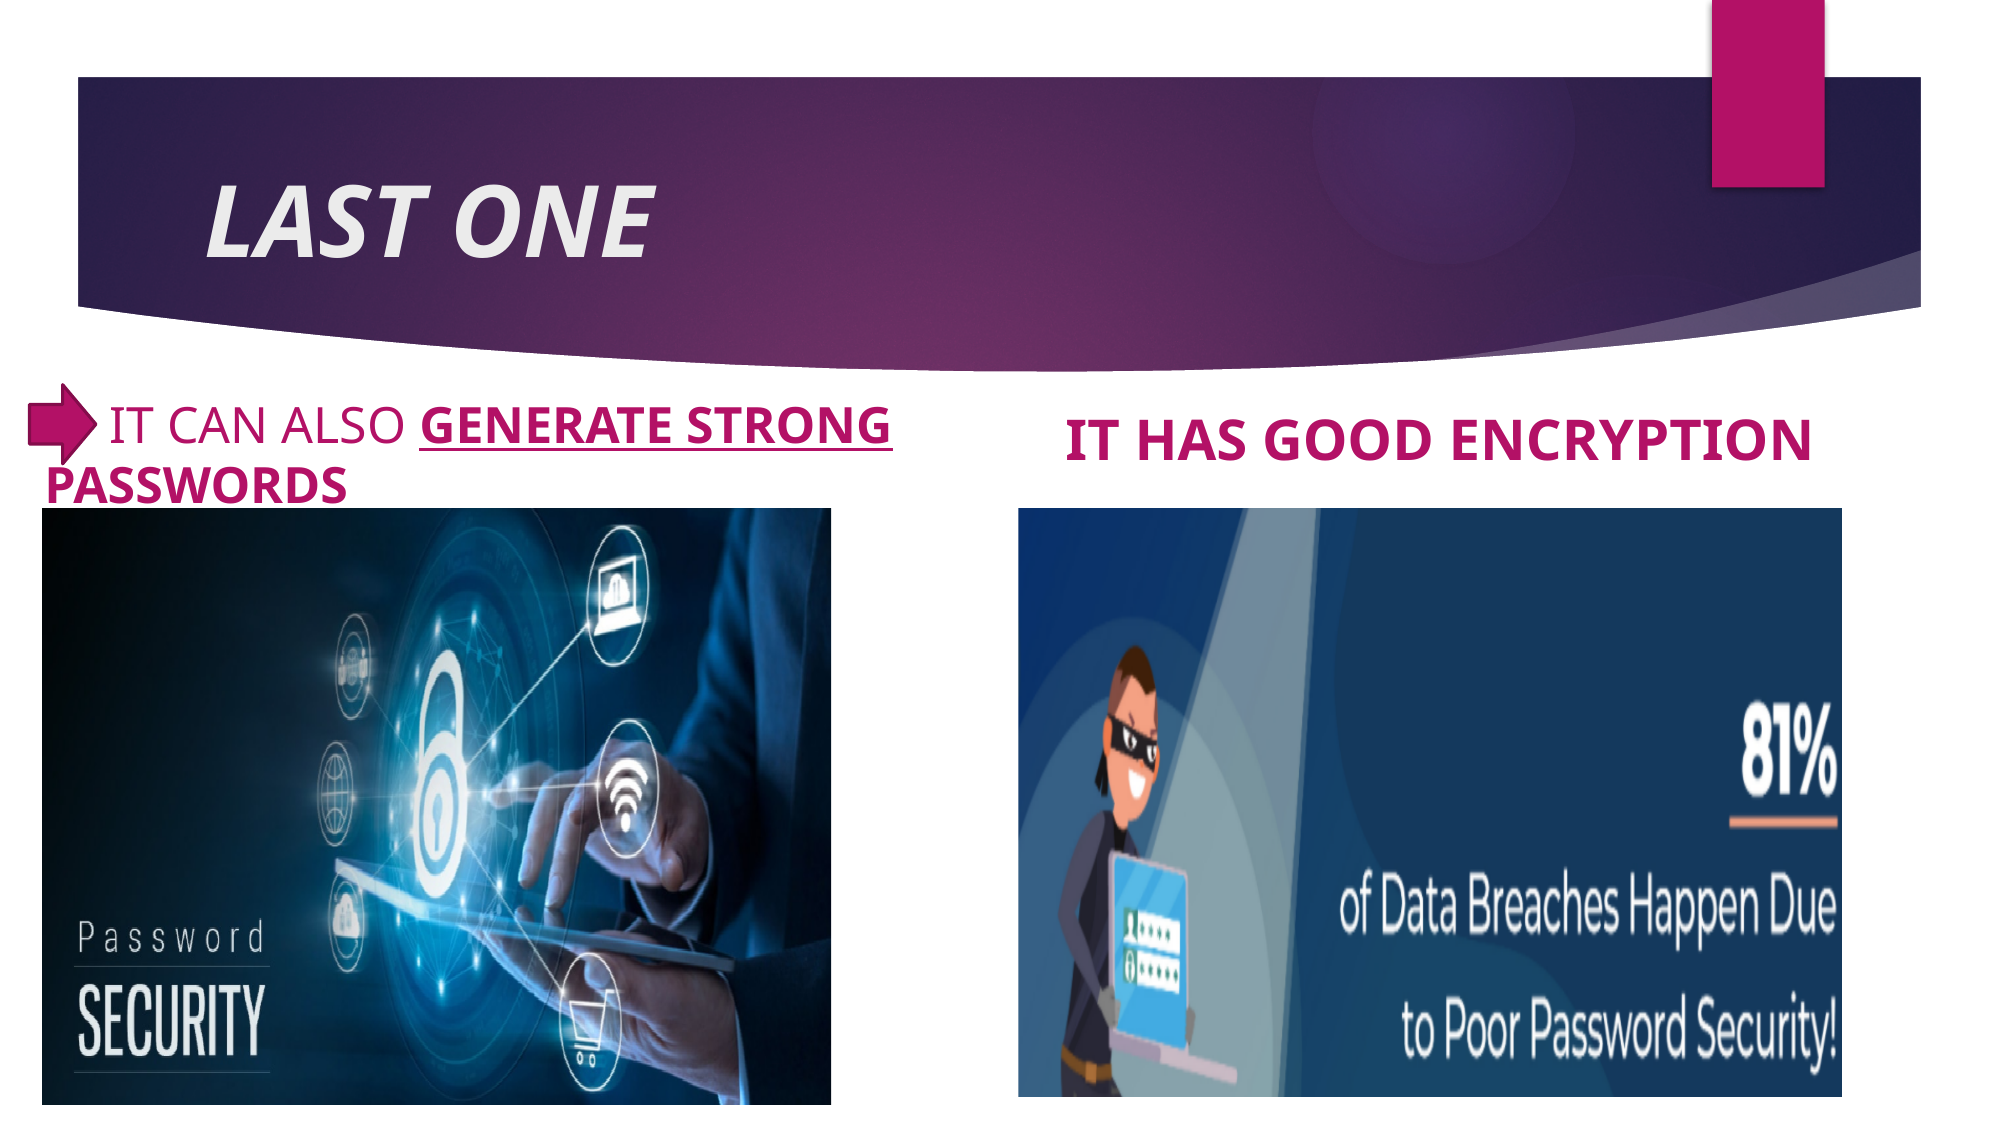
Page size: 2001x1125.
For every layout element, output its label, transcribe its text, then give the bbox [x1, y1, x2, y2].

list IT CAN ALSO GENERATE STRONG PASSWORDS [29, 364, 981, 522]
title LAST ONE [189, 159, 1627, 276]
list IT HAS GOOD ENCRYPTION [1050, 384, 1842, 480]
text_box [27, 383, 98, 466]
picture [39, 507, 832, 1105]
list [1018, 507, 1843, 1097]
